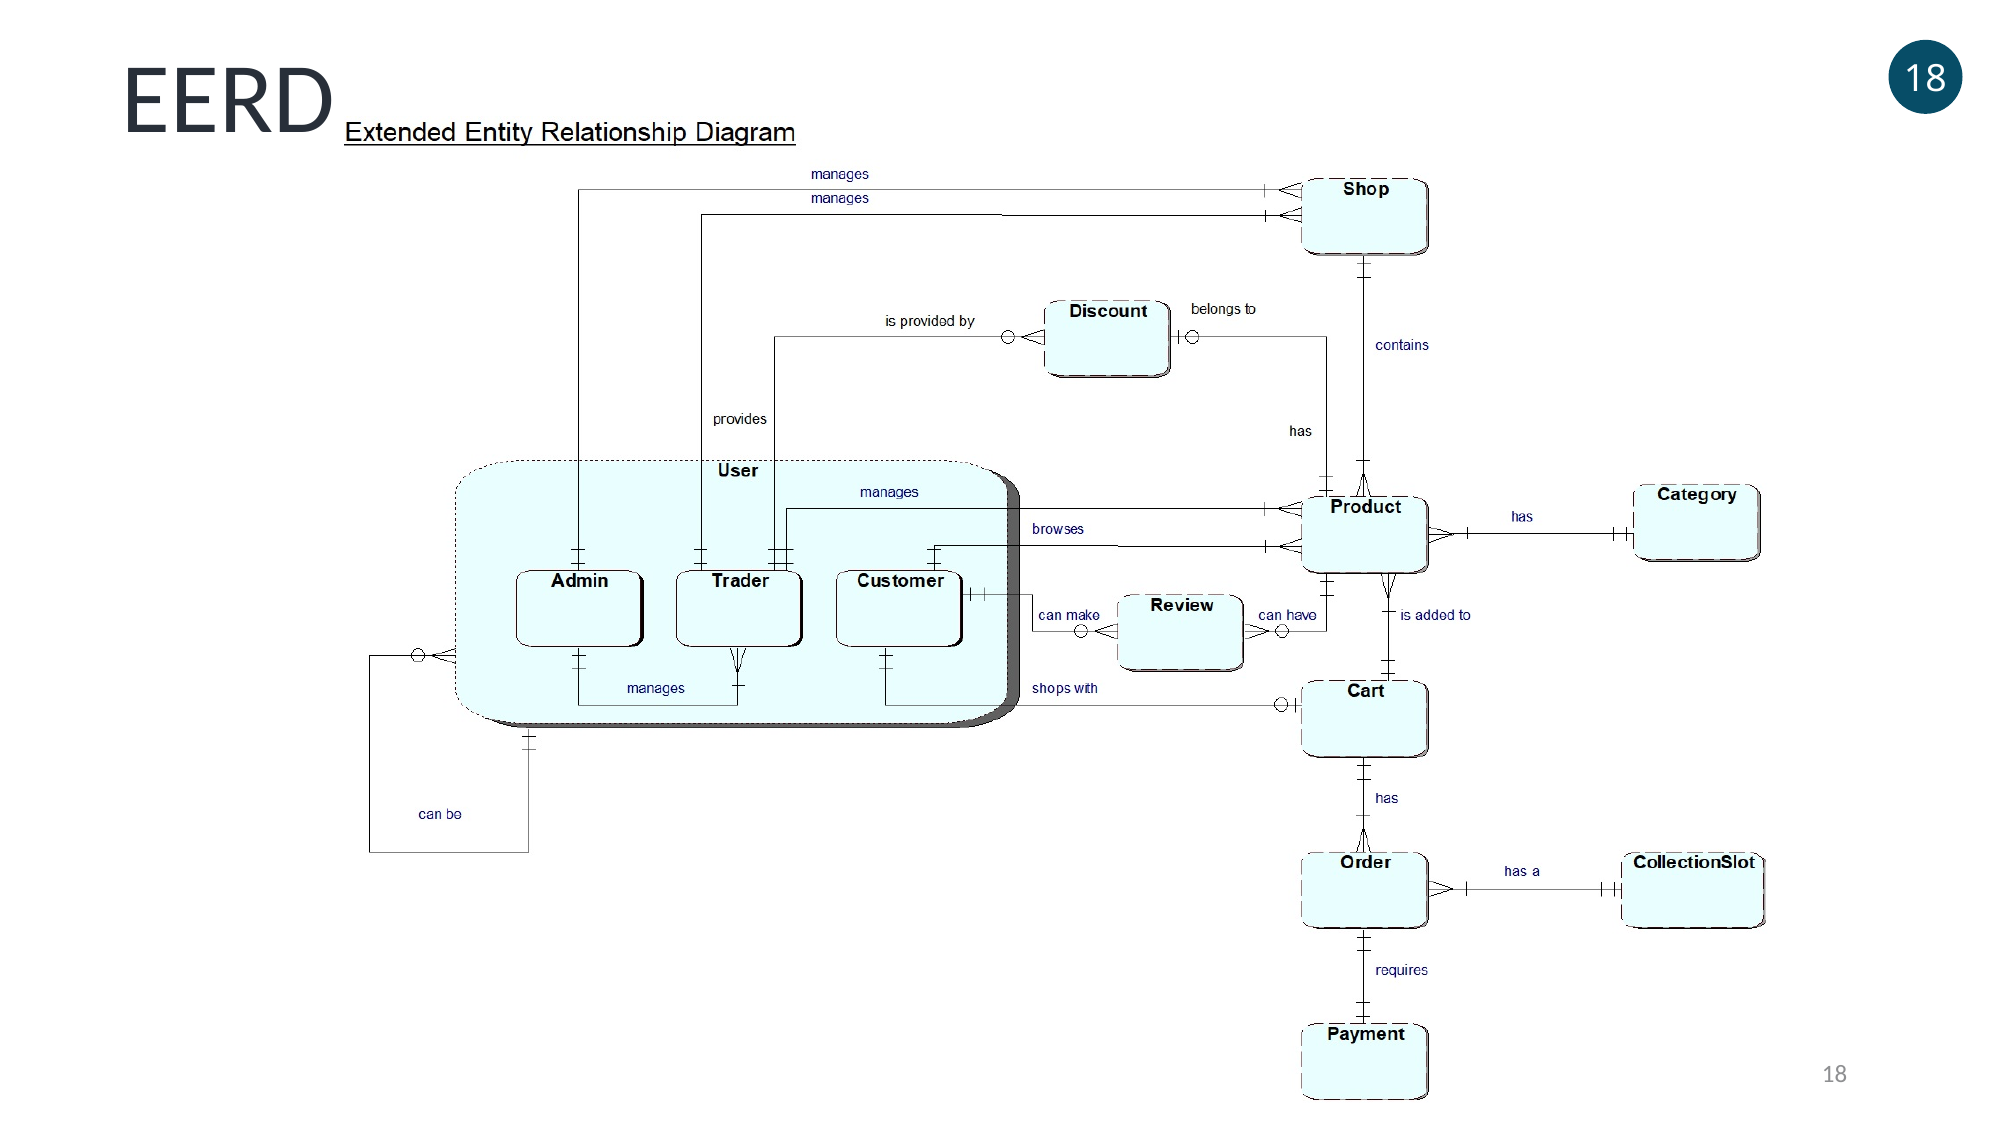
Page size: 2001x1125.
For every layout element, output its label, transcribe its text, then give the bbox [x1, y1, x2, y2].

slide_number 18 [1780, 1042, 1863, 1103]
text_box EERD [106, 25, 582, 281]
picture [344, 116, 1780, 1125]
text_box 18 [1887, 38, 1964, 115]
